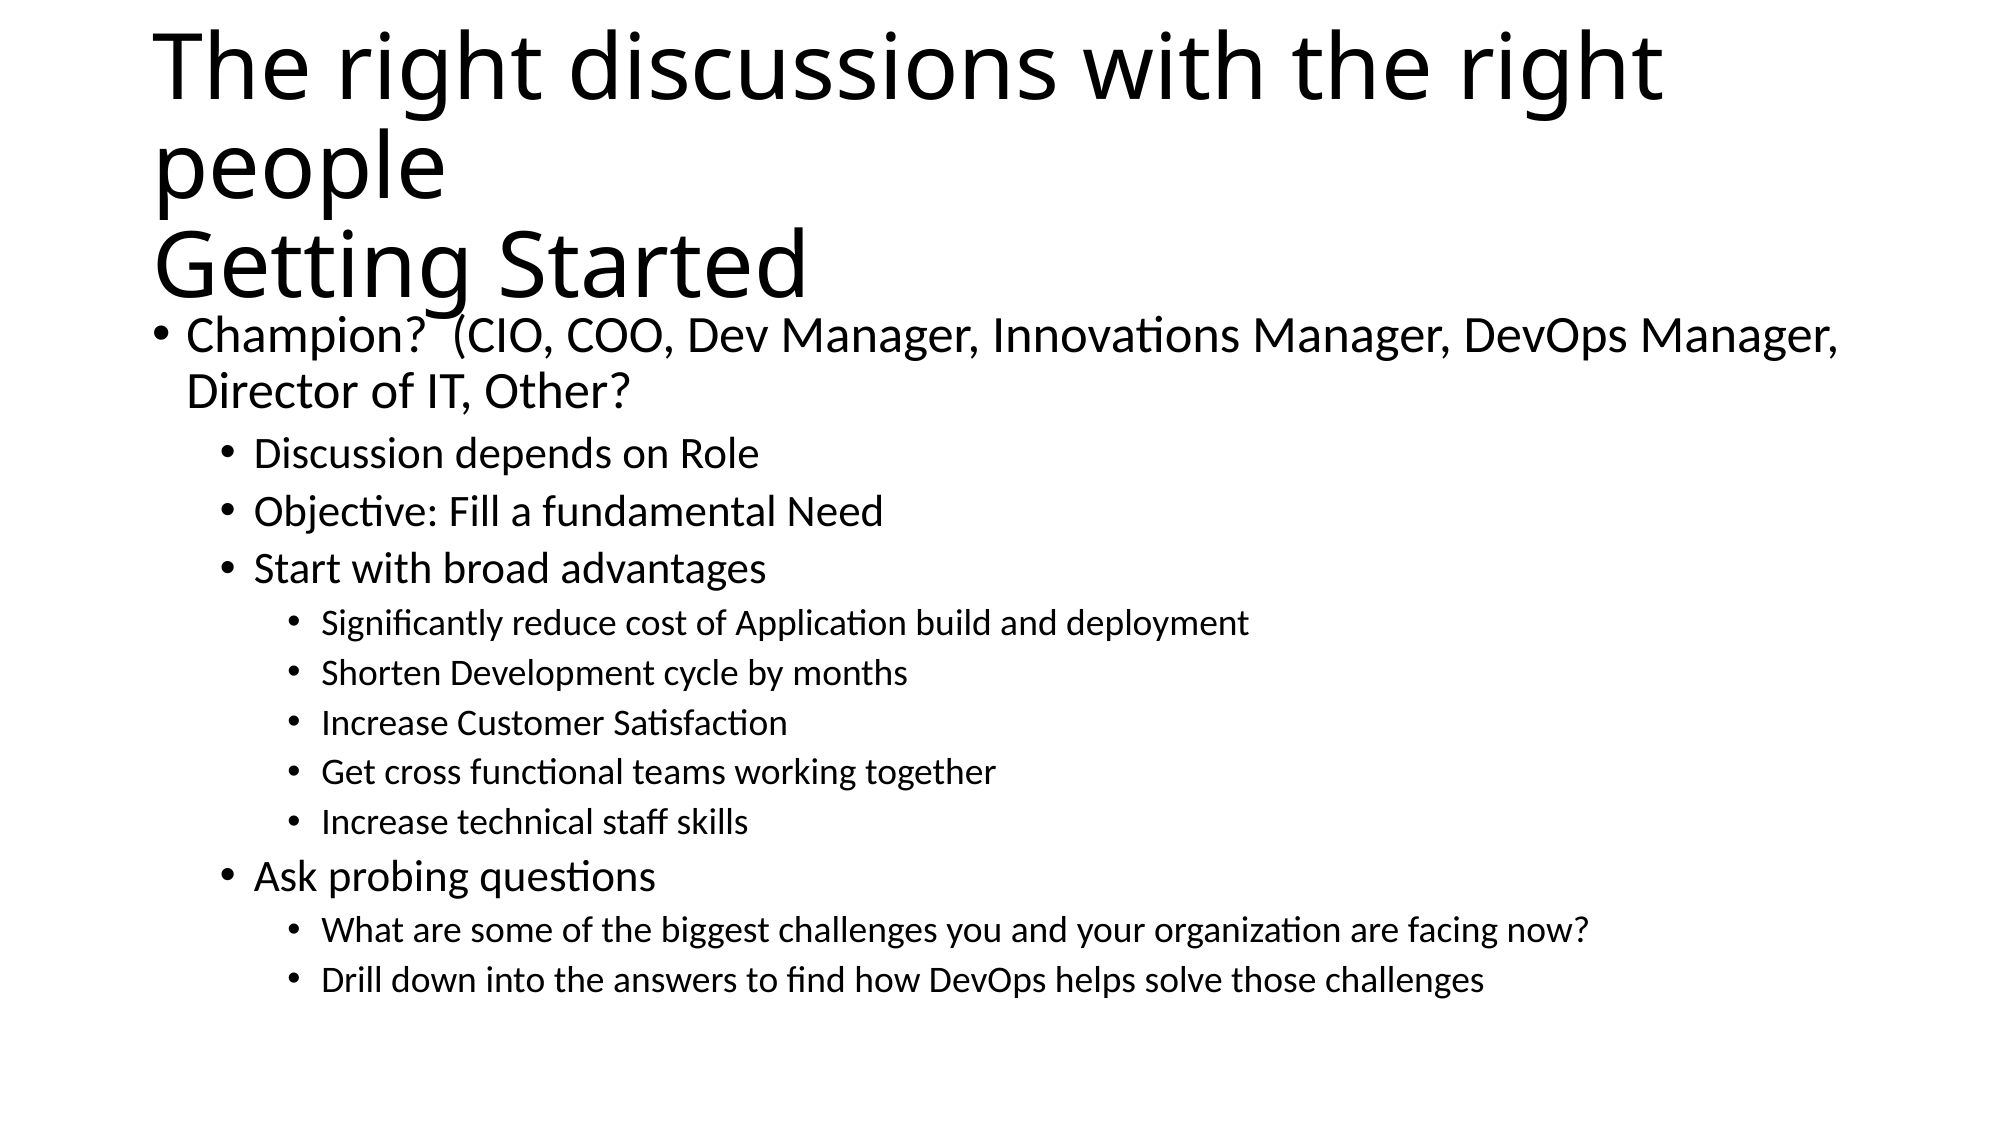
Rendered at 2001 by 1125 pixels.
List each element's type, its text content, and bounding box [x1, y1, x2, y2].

list Champion? (CIO, COO, Dev Manager, Innovations Manager, DevOps Manager, Director of IT, Other? Discussion depends on Role Objective: Fill a fundamental Need Start with broad advantages Significantly reduce cost of Application build and deployment Shorten Development cycle by months Increase Customer Satisfaction Get cross functional teams working together Increase technical staff skills Ask probing questions What are some of the biggest challenges you and your organization are facing now? Drill down into the answers to find how DevOps helps solve those challenges [137, 299, 1863, 1014]
title The right discussions with the right people Getting Started [137, 59, 1863, 278]
